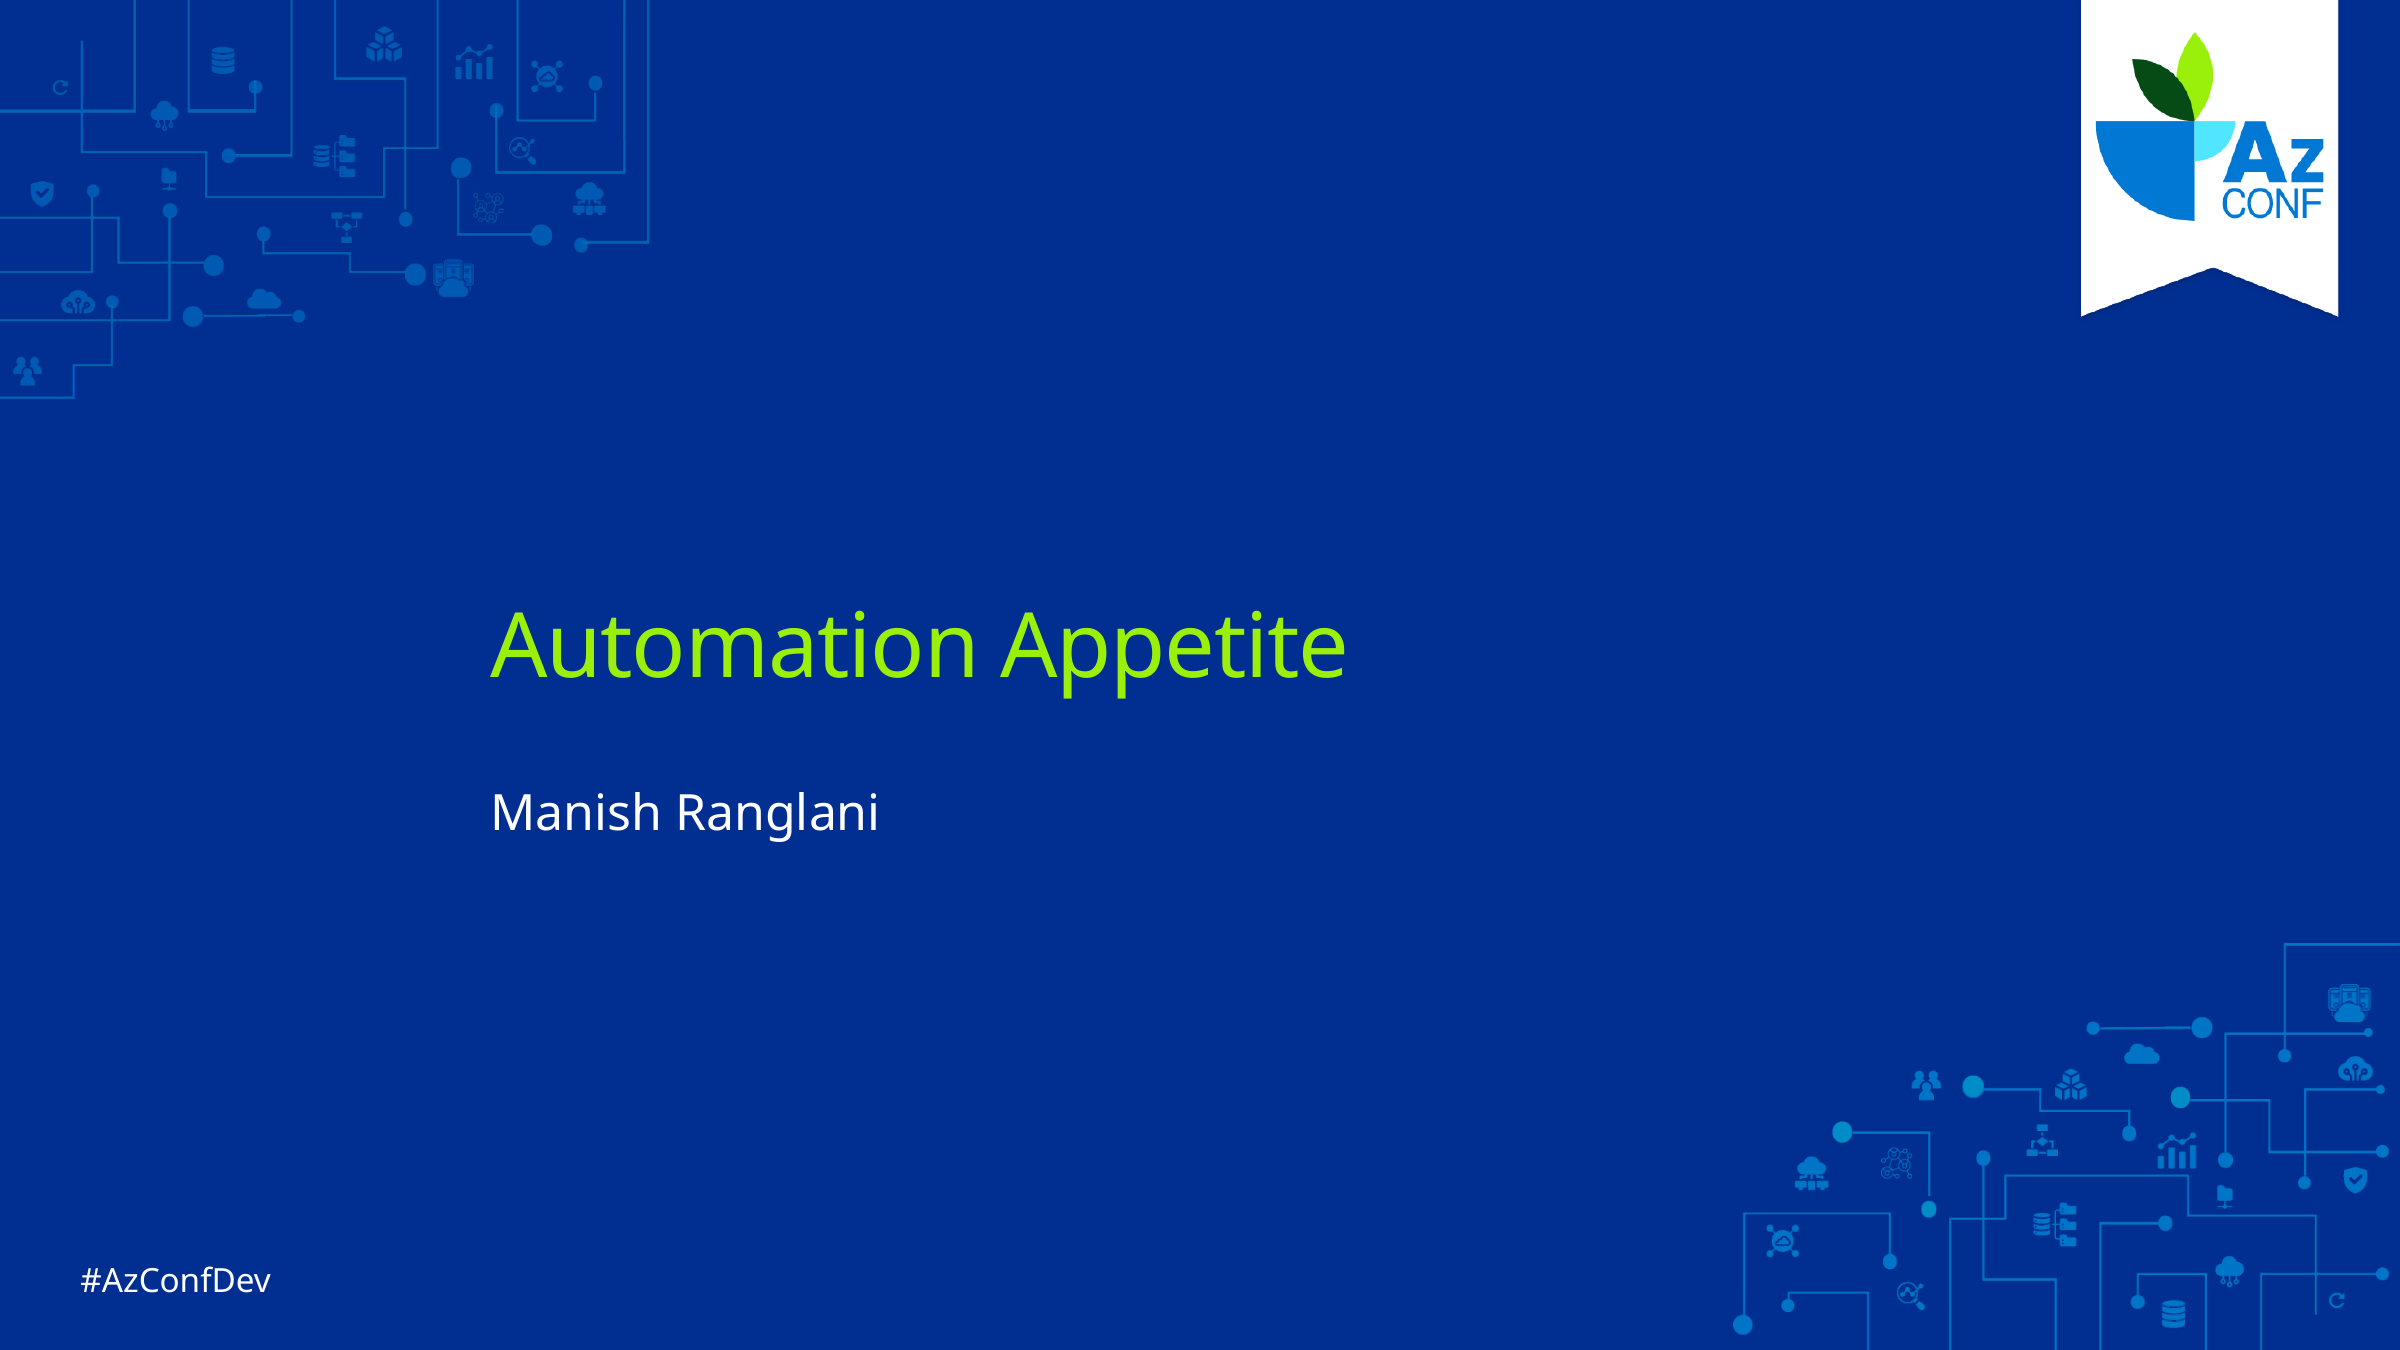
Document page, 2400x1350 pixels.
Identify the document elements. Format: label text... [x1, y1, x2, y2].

title Automation Appetite [490, 585, 2291, 696]
picture [2073, 0, 2346, 326]
list Manish Ranglani [490, 779, 2291, 841]
picture [1733, 943, 2400, 1350]
picture [0, 0, 650, 400]
